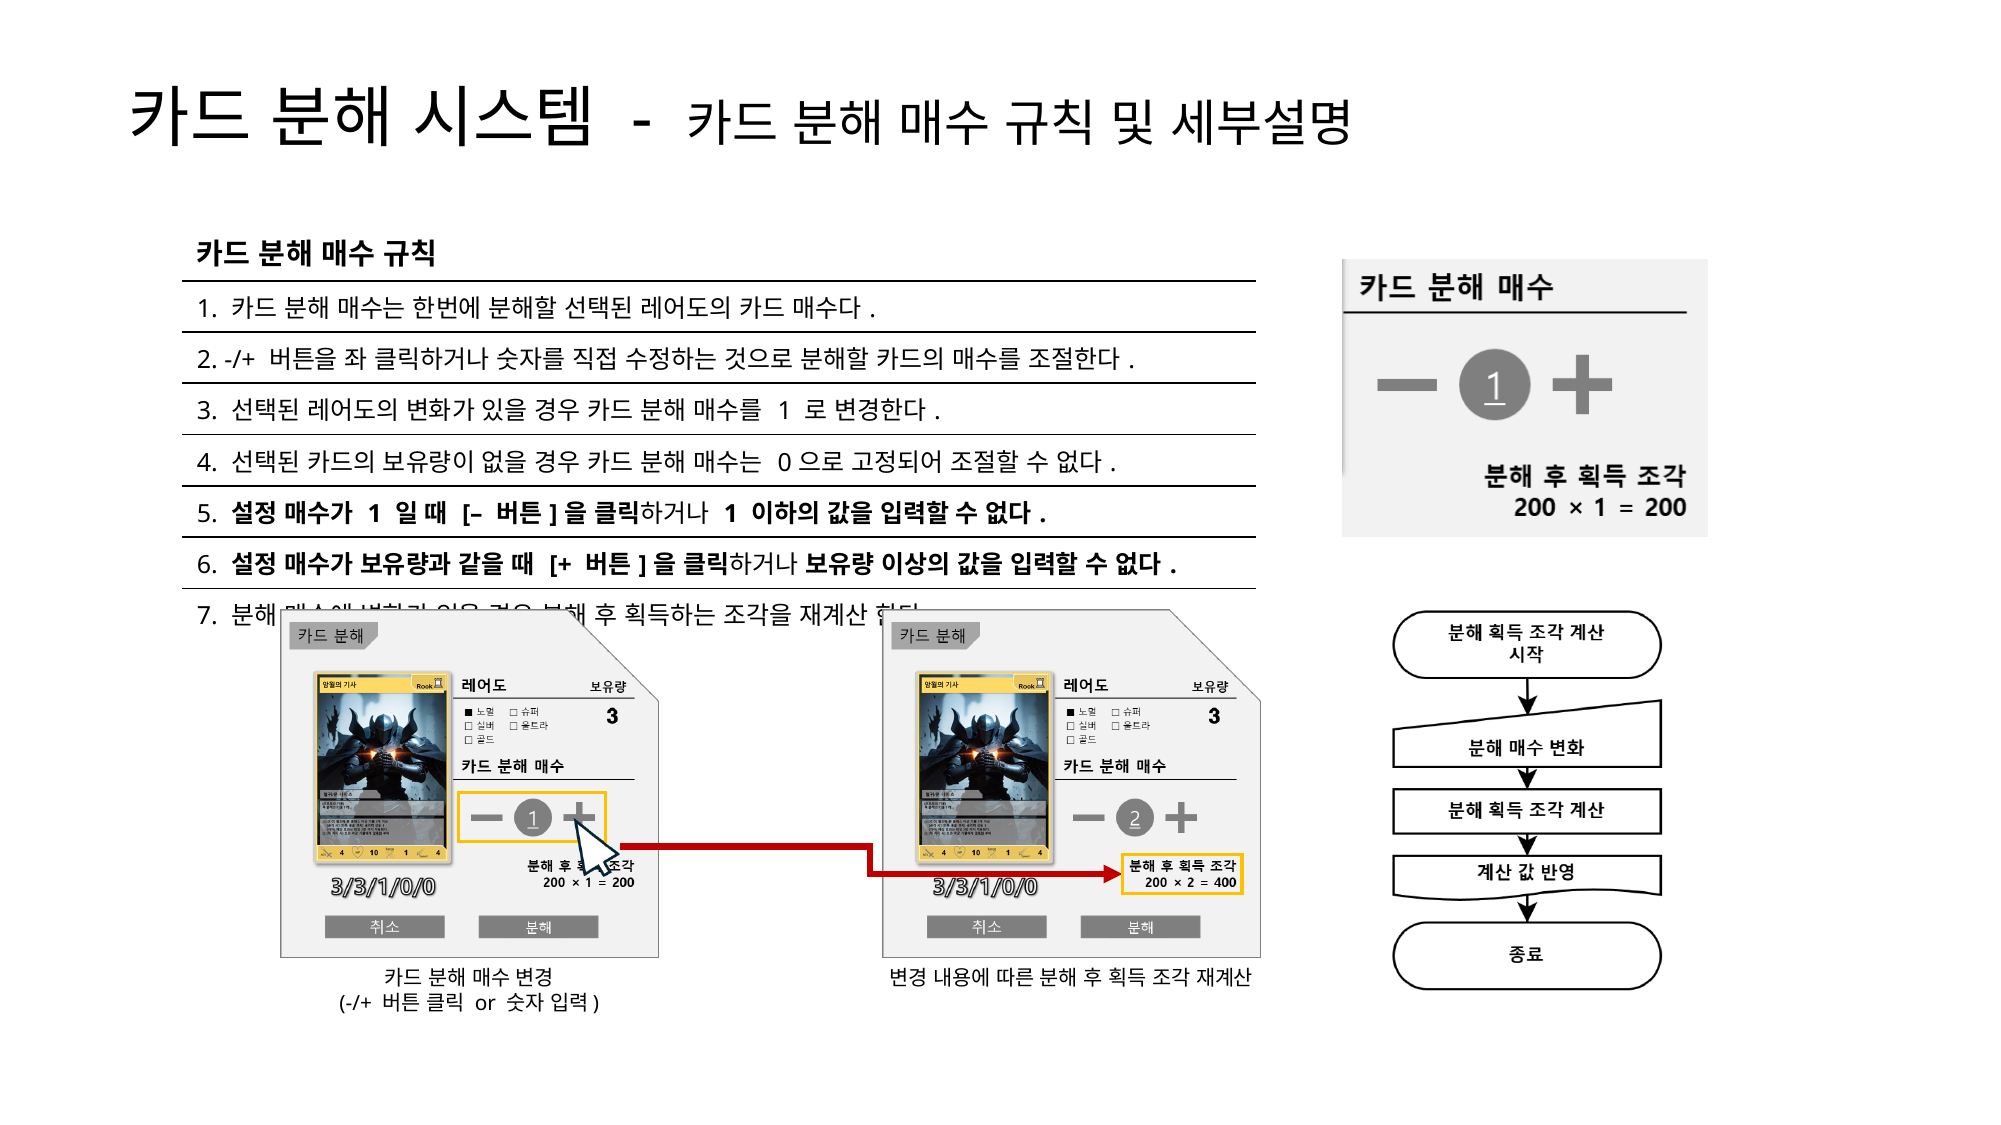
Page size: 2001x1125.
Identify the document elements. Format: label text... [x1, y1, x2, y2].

table_cell 4. 선택된 카드의 보유량이 없을 경우 카드 분해 매수는 0으로 고정되어 조절할 수 없다. [182, 435, 1256, 485]
table_cell 2. -/+ 버튼을 좌 클릭하거나 숫자를 직접 수정하는 것으로 분해할 카드의 매수를 조절한다. [182, 333, 1256, 382]
table_cell 3. 선택된 레어도의 변화가 있을 경우 카드 분해 매수를 1 로 변경한다. [182, 384, 1256, 434]
text_box 카드 분해 시스템 - 카드 분해 매수 규칙 및 세부설명 [113, 63, 1886, 167]
text_box 카드 분해 매수 변경 (-/+ 버튼 클릭 or 숫자 입력) [280, 958, 659, 1023]
text_box 변경 내용에 따른 분해 후 획득 조각 재계산 [829, 957, 1314, 998]
table_header 카드 분해 매수 규칙 [182, 223, 1256, 280]
picture [1370, 587, 1686, 1012]
picture [579, 827, 614, 873]
table_cell 6. 설정 매수가 보유량과 같을 때 [+ 버튼]을 클릭하거나 보유량 이상의 값을 입력할 수 없다. [182, 538, 1256, 588]
picture [882, 609, 1261, 958]
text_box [620, 846, 1123, 875]
table_cell 5. 설정 매수가 1 일 때 [– 버튼]을 클릭하거나 1 이하의 값을 입력할 수 없다. [182, 487, 1256, 536]
table_cell 7. 분해 매수에 변화가 있을 경우 분해 후 획득하는 조각을 재계산 한다. [182, 589, 1256, 640]
table_cell 1. 카드 분해 매수는 한번에 분해할 선택된 레어도의 카드 매수다. [182, 282, 1256, 331]
picture [1341, 259, 1708, 537]
picture [280, 609, 659, 958]
